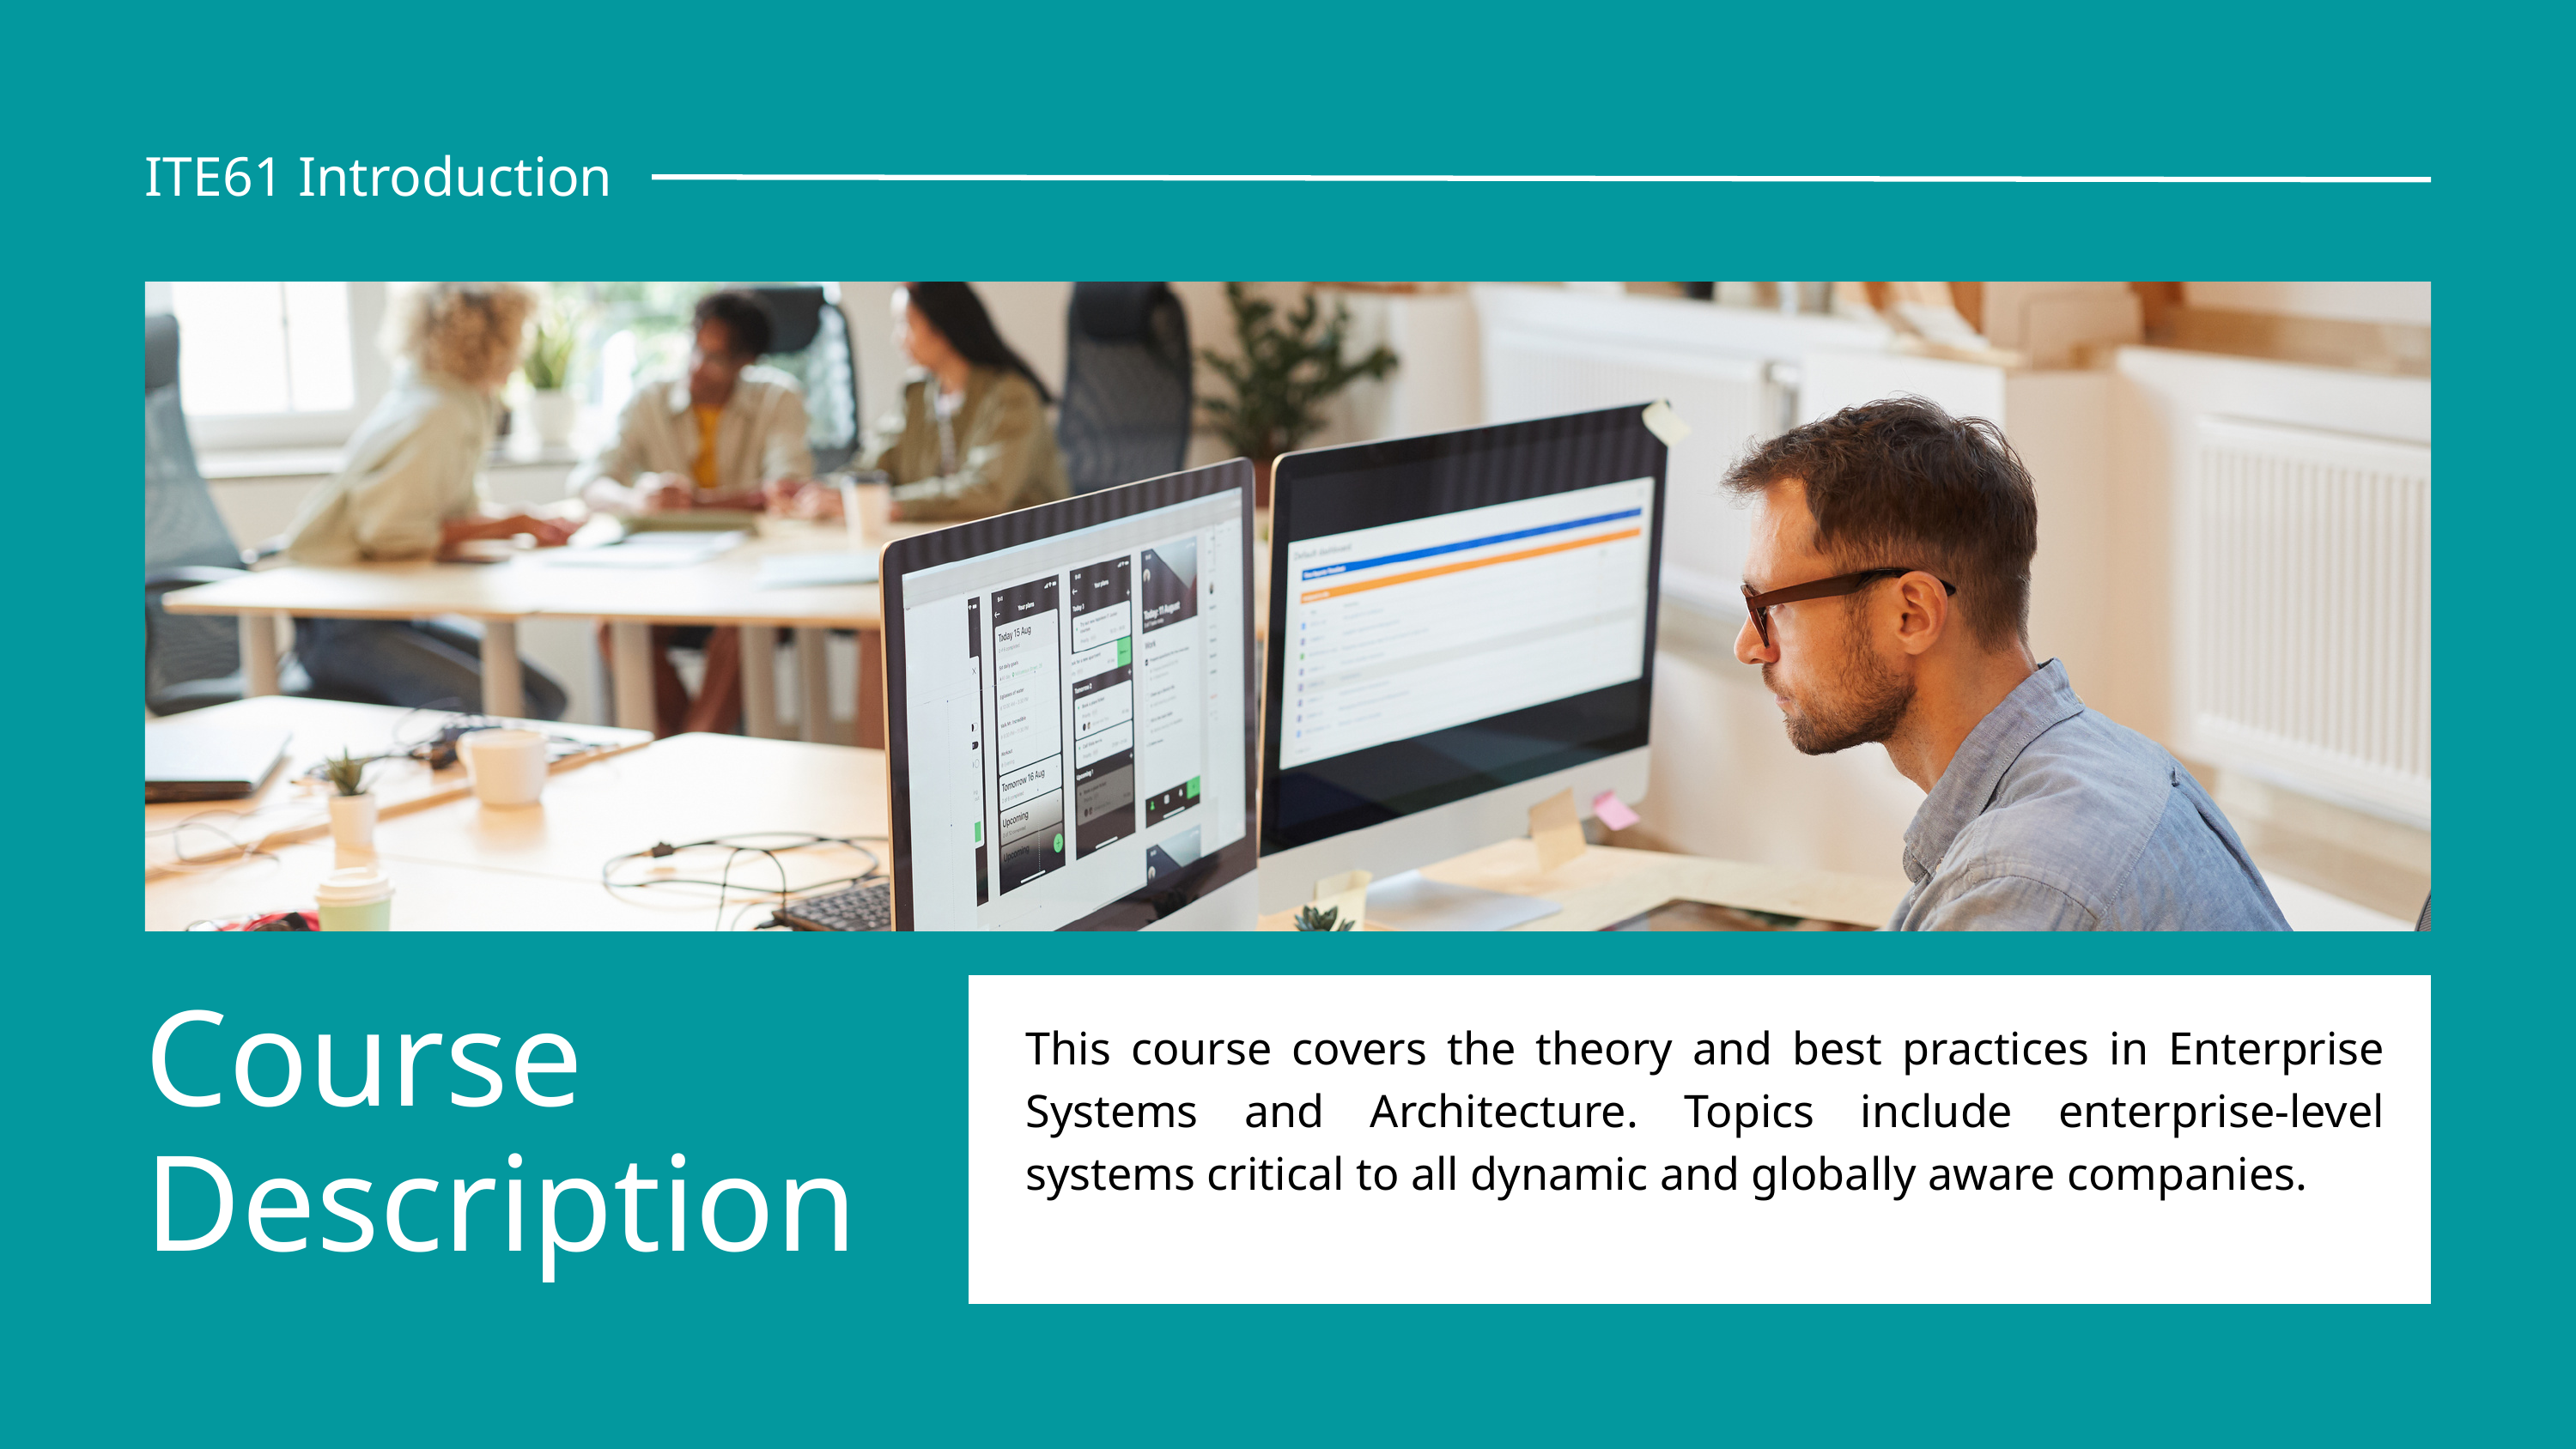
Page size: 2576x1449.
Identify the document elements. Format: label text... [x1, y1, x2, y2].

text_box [968, 975, 2432, 1304]
text_box Course Description [144, 986, 932, 1278]
text_box ITE61 Introduction [144, 131, 682, 207]
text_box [144, 282, 2432, 931]
